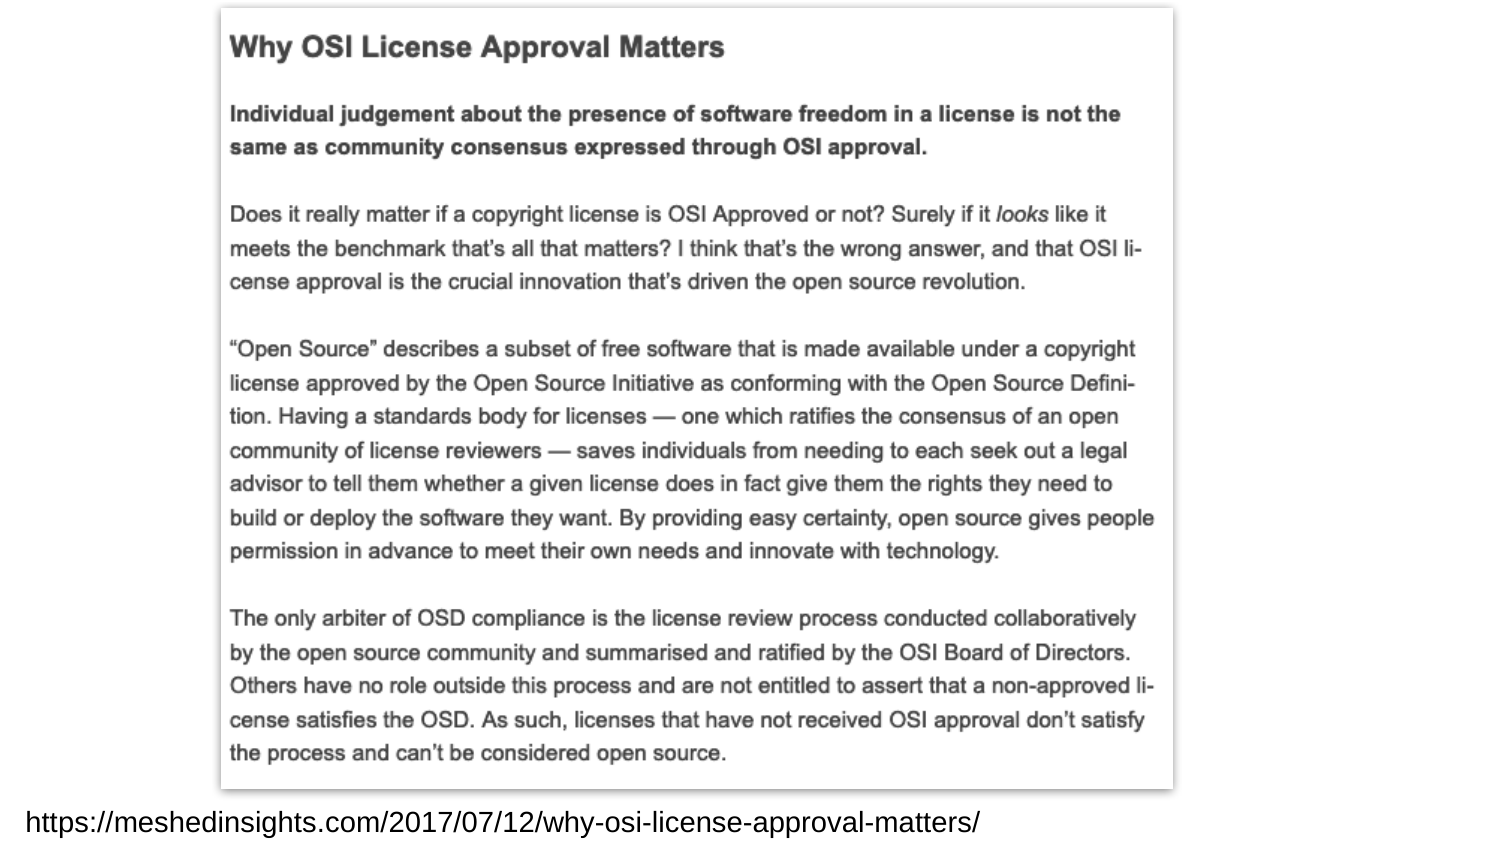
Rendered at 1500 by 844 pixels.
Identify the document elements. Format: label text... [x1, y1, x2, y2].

picture [221, 7, 1173, 790]
text_box https://meshedinsights.com/2017/07/12/why-osi-license-approval-matters/ [10, 788, 1158, 844]
